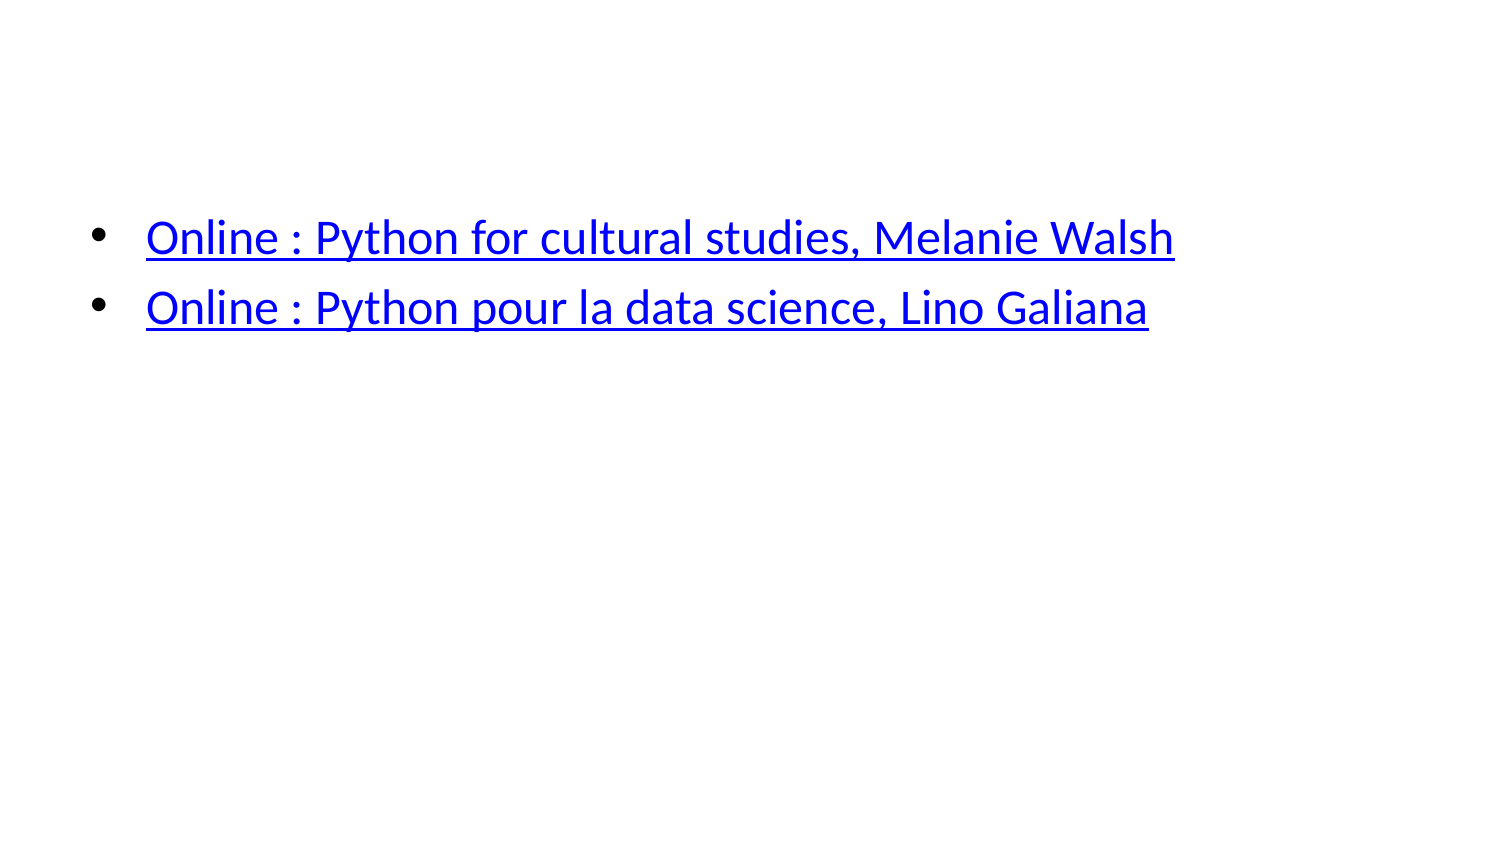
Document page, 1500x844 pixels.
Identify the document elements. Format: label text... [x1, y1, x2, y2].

list Online : Python for cultural studies, Melanie Walsh Online : Python pour la data science, Lino Galiana [75, 196, 1425, 754]
